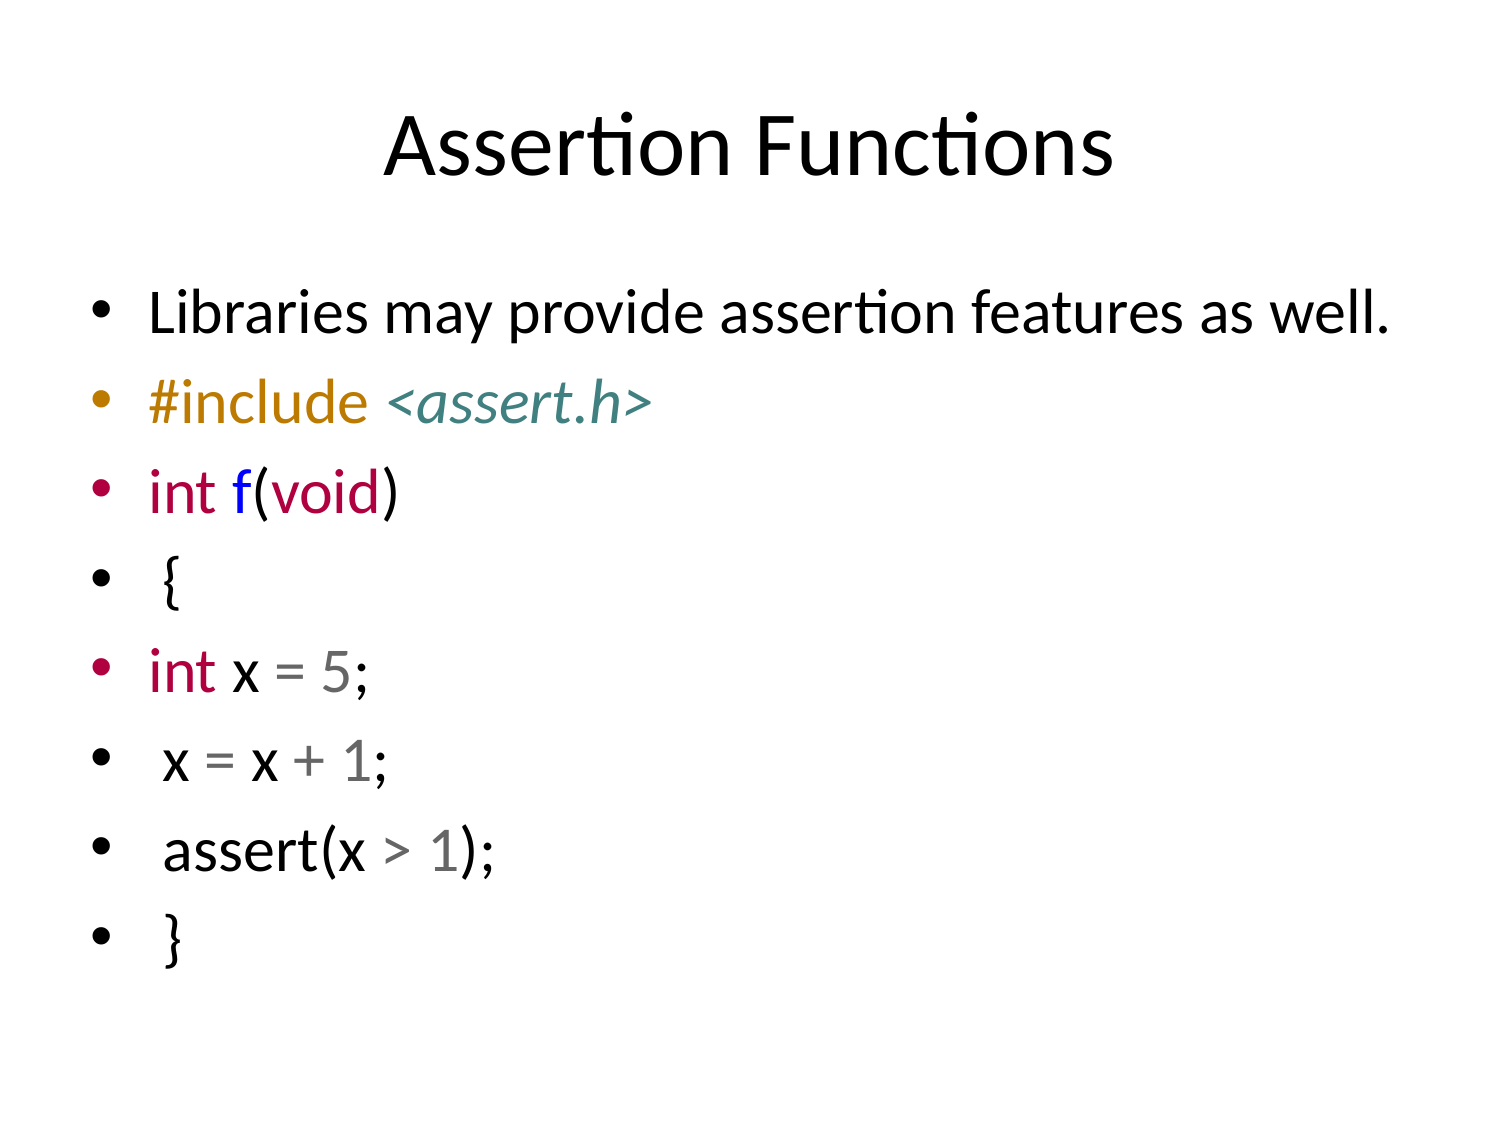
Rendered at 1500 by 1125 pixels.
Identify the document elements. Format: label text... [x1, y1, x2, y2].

title Assertion Functions [75, 45, 1425, 233]
list Libraries may provide assertion features as well. #include <assert.h> int f(void) { int x = 5; x = x + 1; assert(x > 1); } [75, 262, 1425, 1005]
